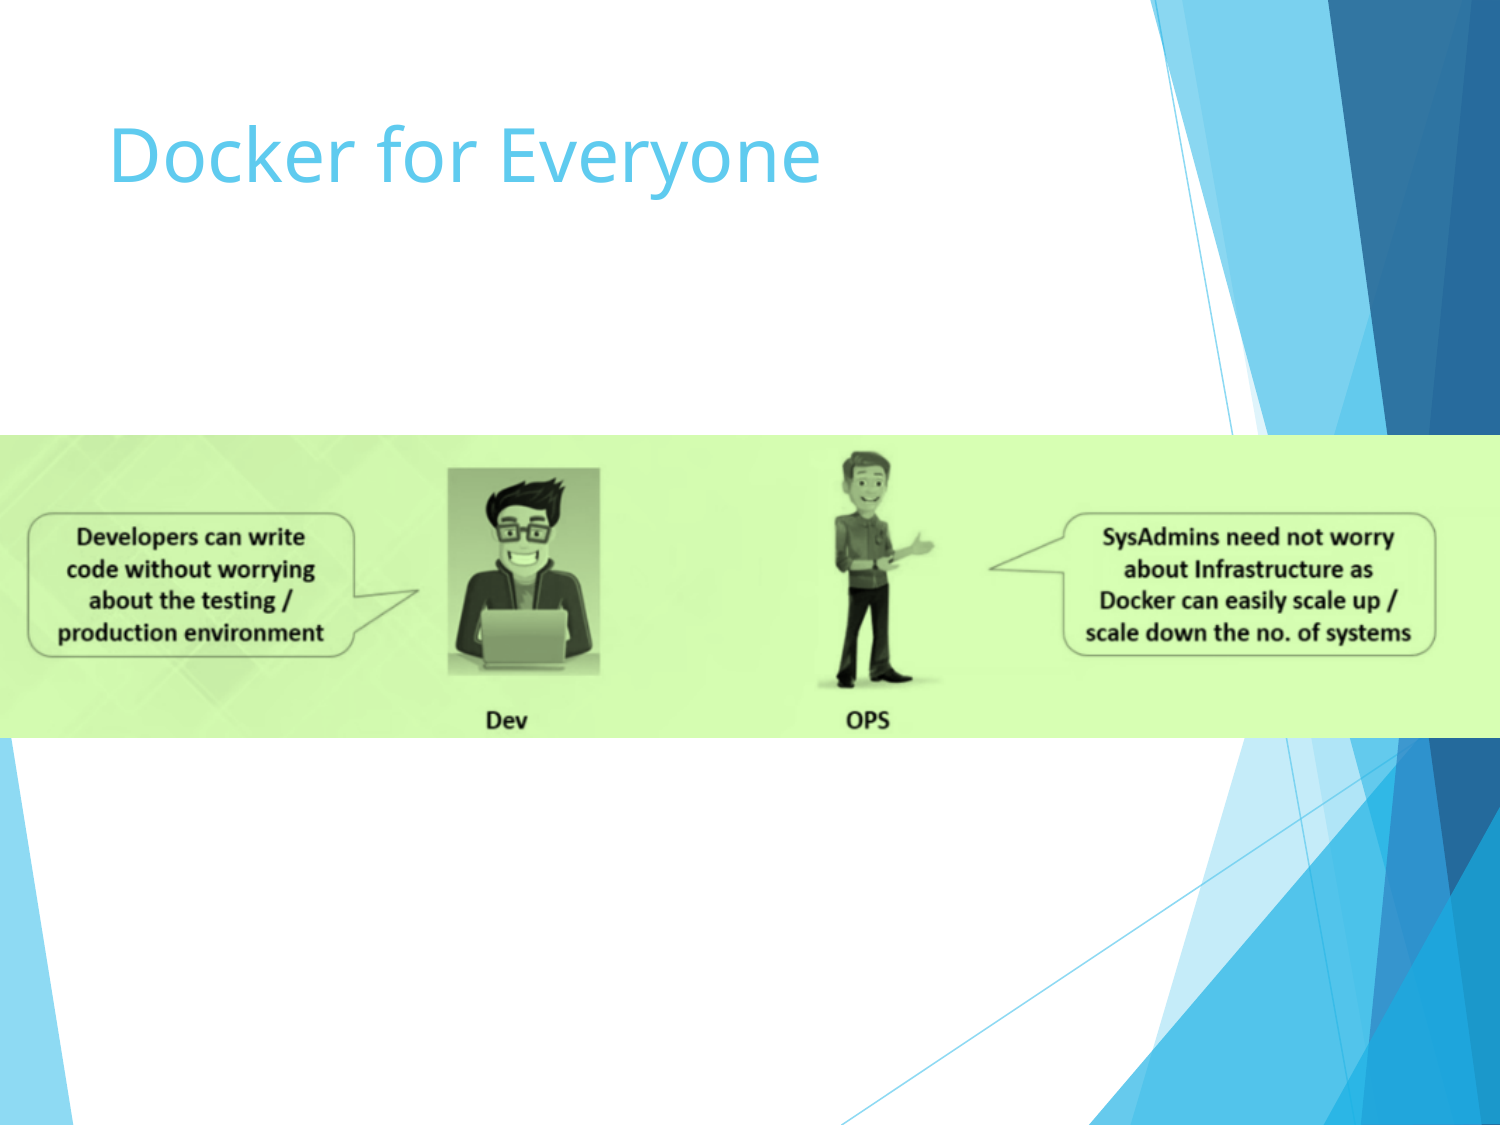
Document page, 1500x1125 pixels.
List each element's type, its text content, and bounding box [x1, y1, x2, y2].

picture [0, 435, 1500, 739]
title Docker for Everyone [99, 99, 1142, 318]
